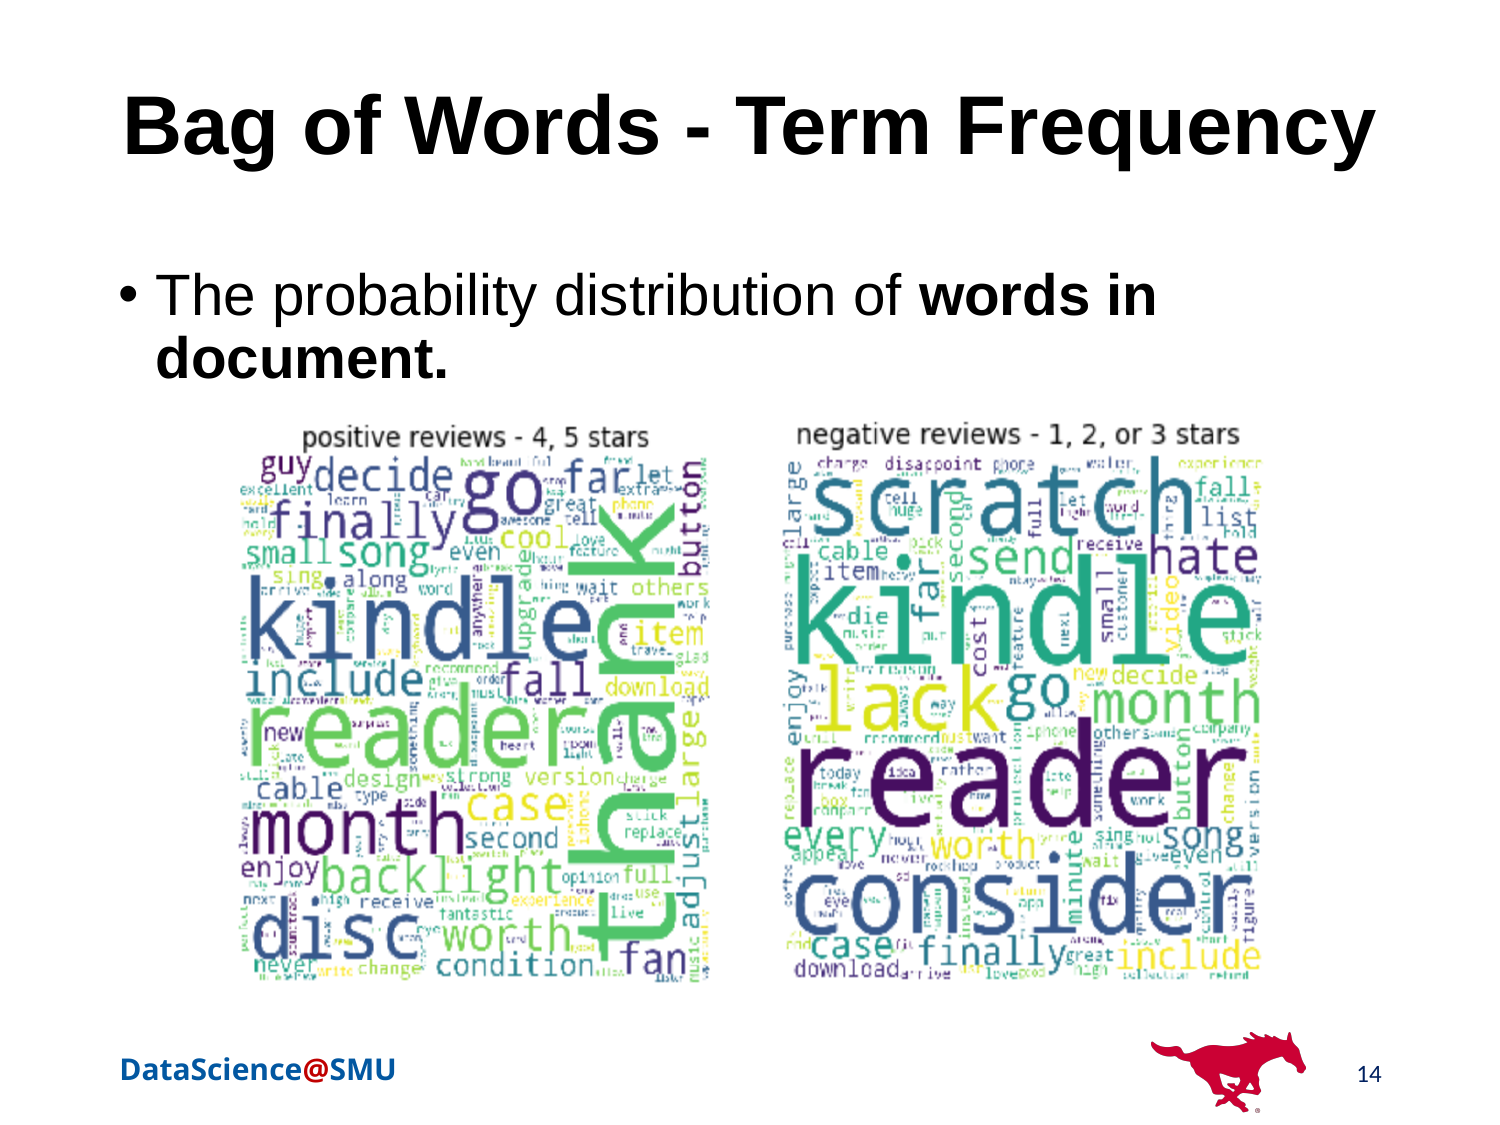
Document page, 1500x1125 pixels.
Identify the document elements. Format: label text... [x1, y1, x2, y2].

picture [1151, 1032, 1306, 1042]
title Bag of Words - Term Frequency [103, 63, 1397, 257]
slide_number 14 [1059, 1042, 1397, 1103]
text_box The probability distribution of words in document. [103, 257, 1397, 1014]
picture [778, 407, 1278, 1003]
picture [1151, 1103, 1306, 1113]
picture [227, 418, 717, 1003]
